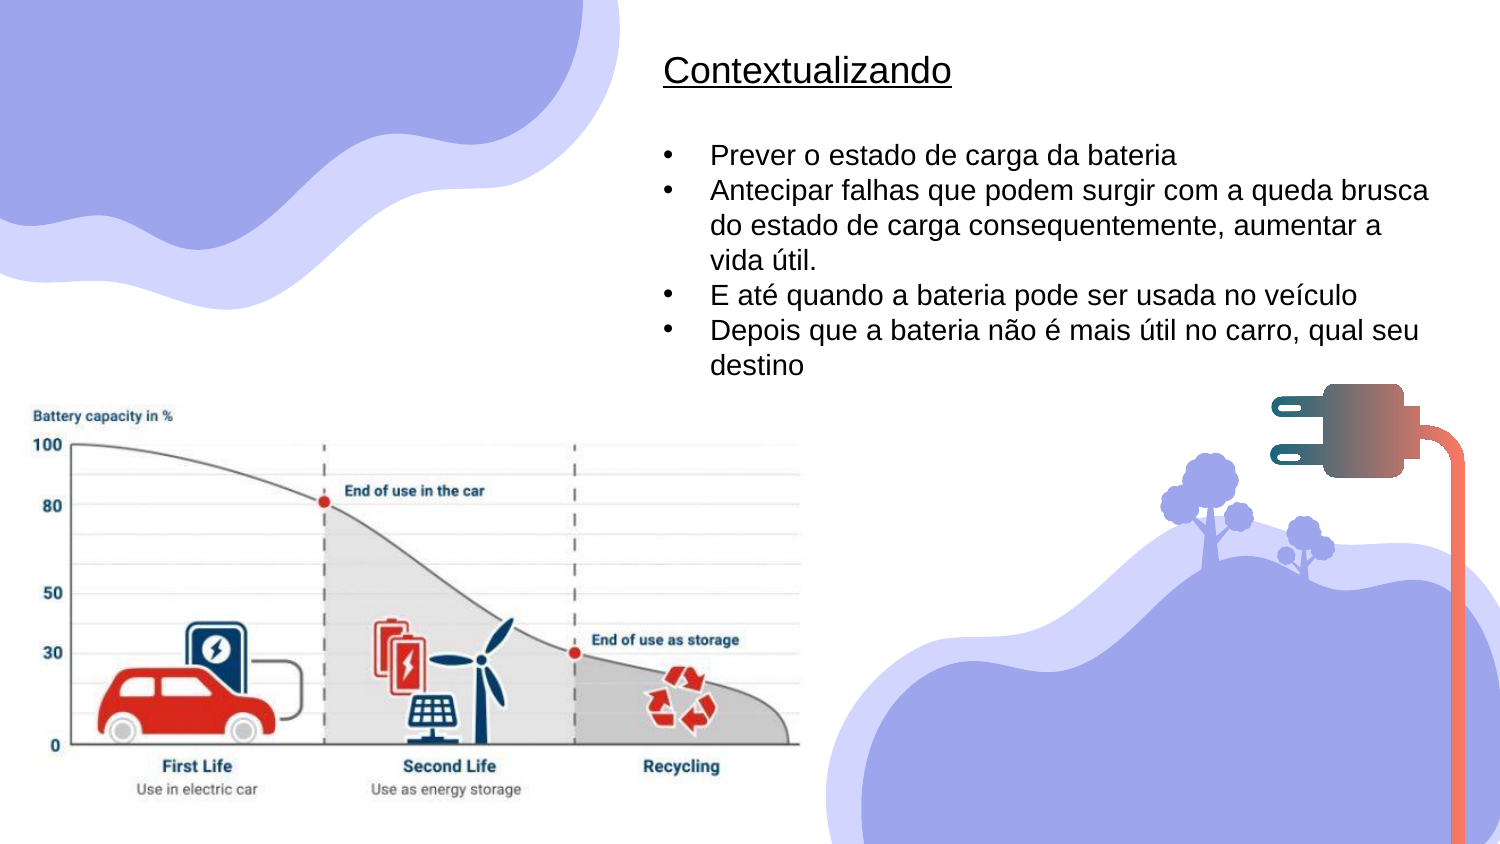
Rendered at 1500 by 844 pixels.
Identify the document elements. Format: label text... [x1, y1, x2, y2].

picture [21, 404, 815, 805]
text_box Contextualizando Prever o estado de carga da bateria Antecipar falhas que podem surgir com a queda brusca do estado de carga consequentemente, aumentar a vida útil. E até quando a bateria pode ser usada no veículo Depois que a bateria não é mais útil no carro, qual seu destino [648, 39, 1453, 494]
text_box [1451, 437, 1466, 844]
